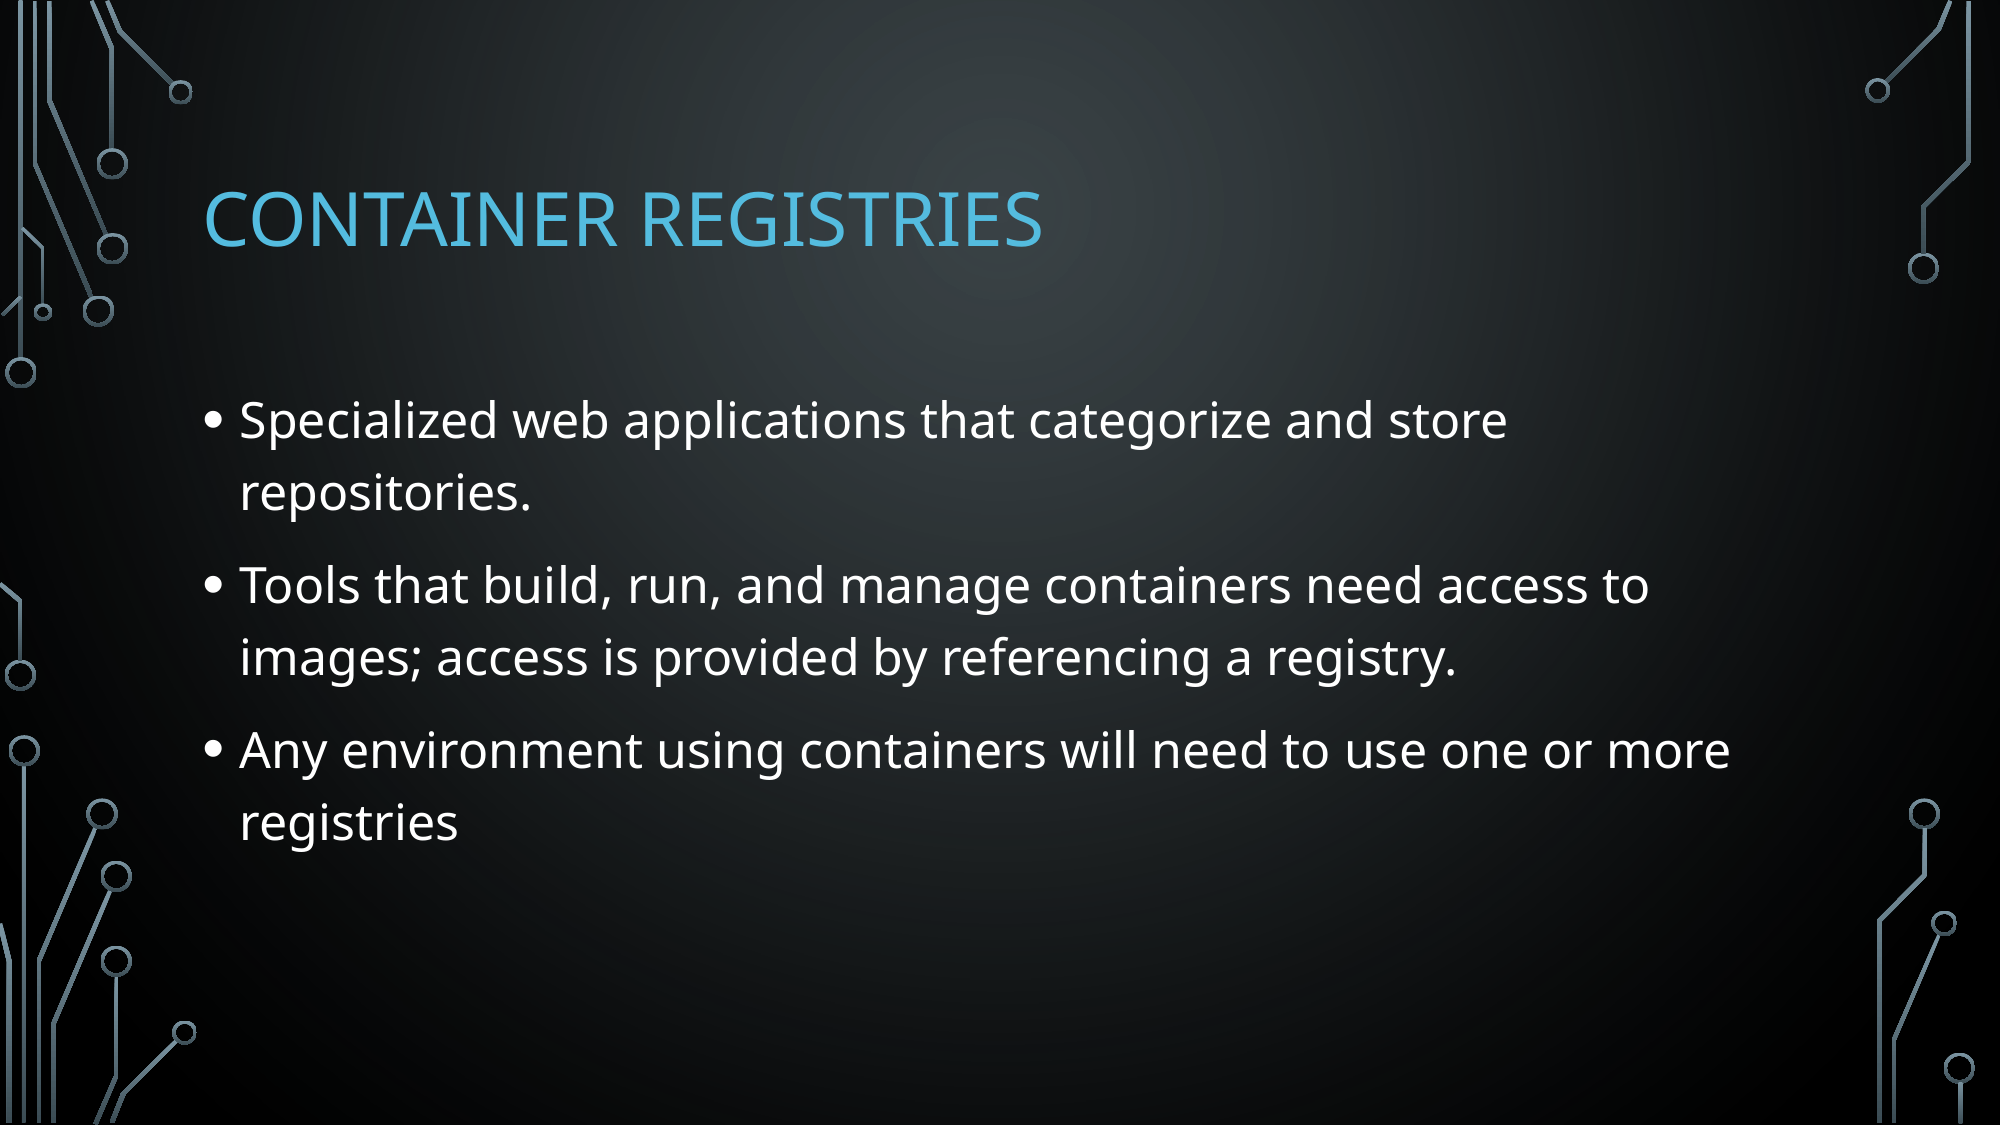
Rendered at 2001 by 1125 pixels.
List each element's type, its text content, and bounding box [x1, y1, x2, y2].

title Container Registries [187, 101, 1813, 344]
list Specialized web applications that categorize and store repositories. Tools that build, run, and manage containers need access to images; access is provided by referencing a registry. Any environment using containers will need to use one or more registries [187, 369, 1813, 950]
